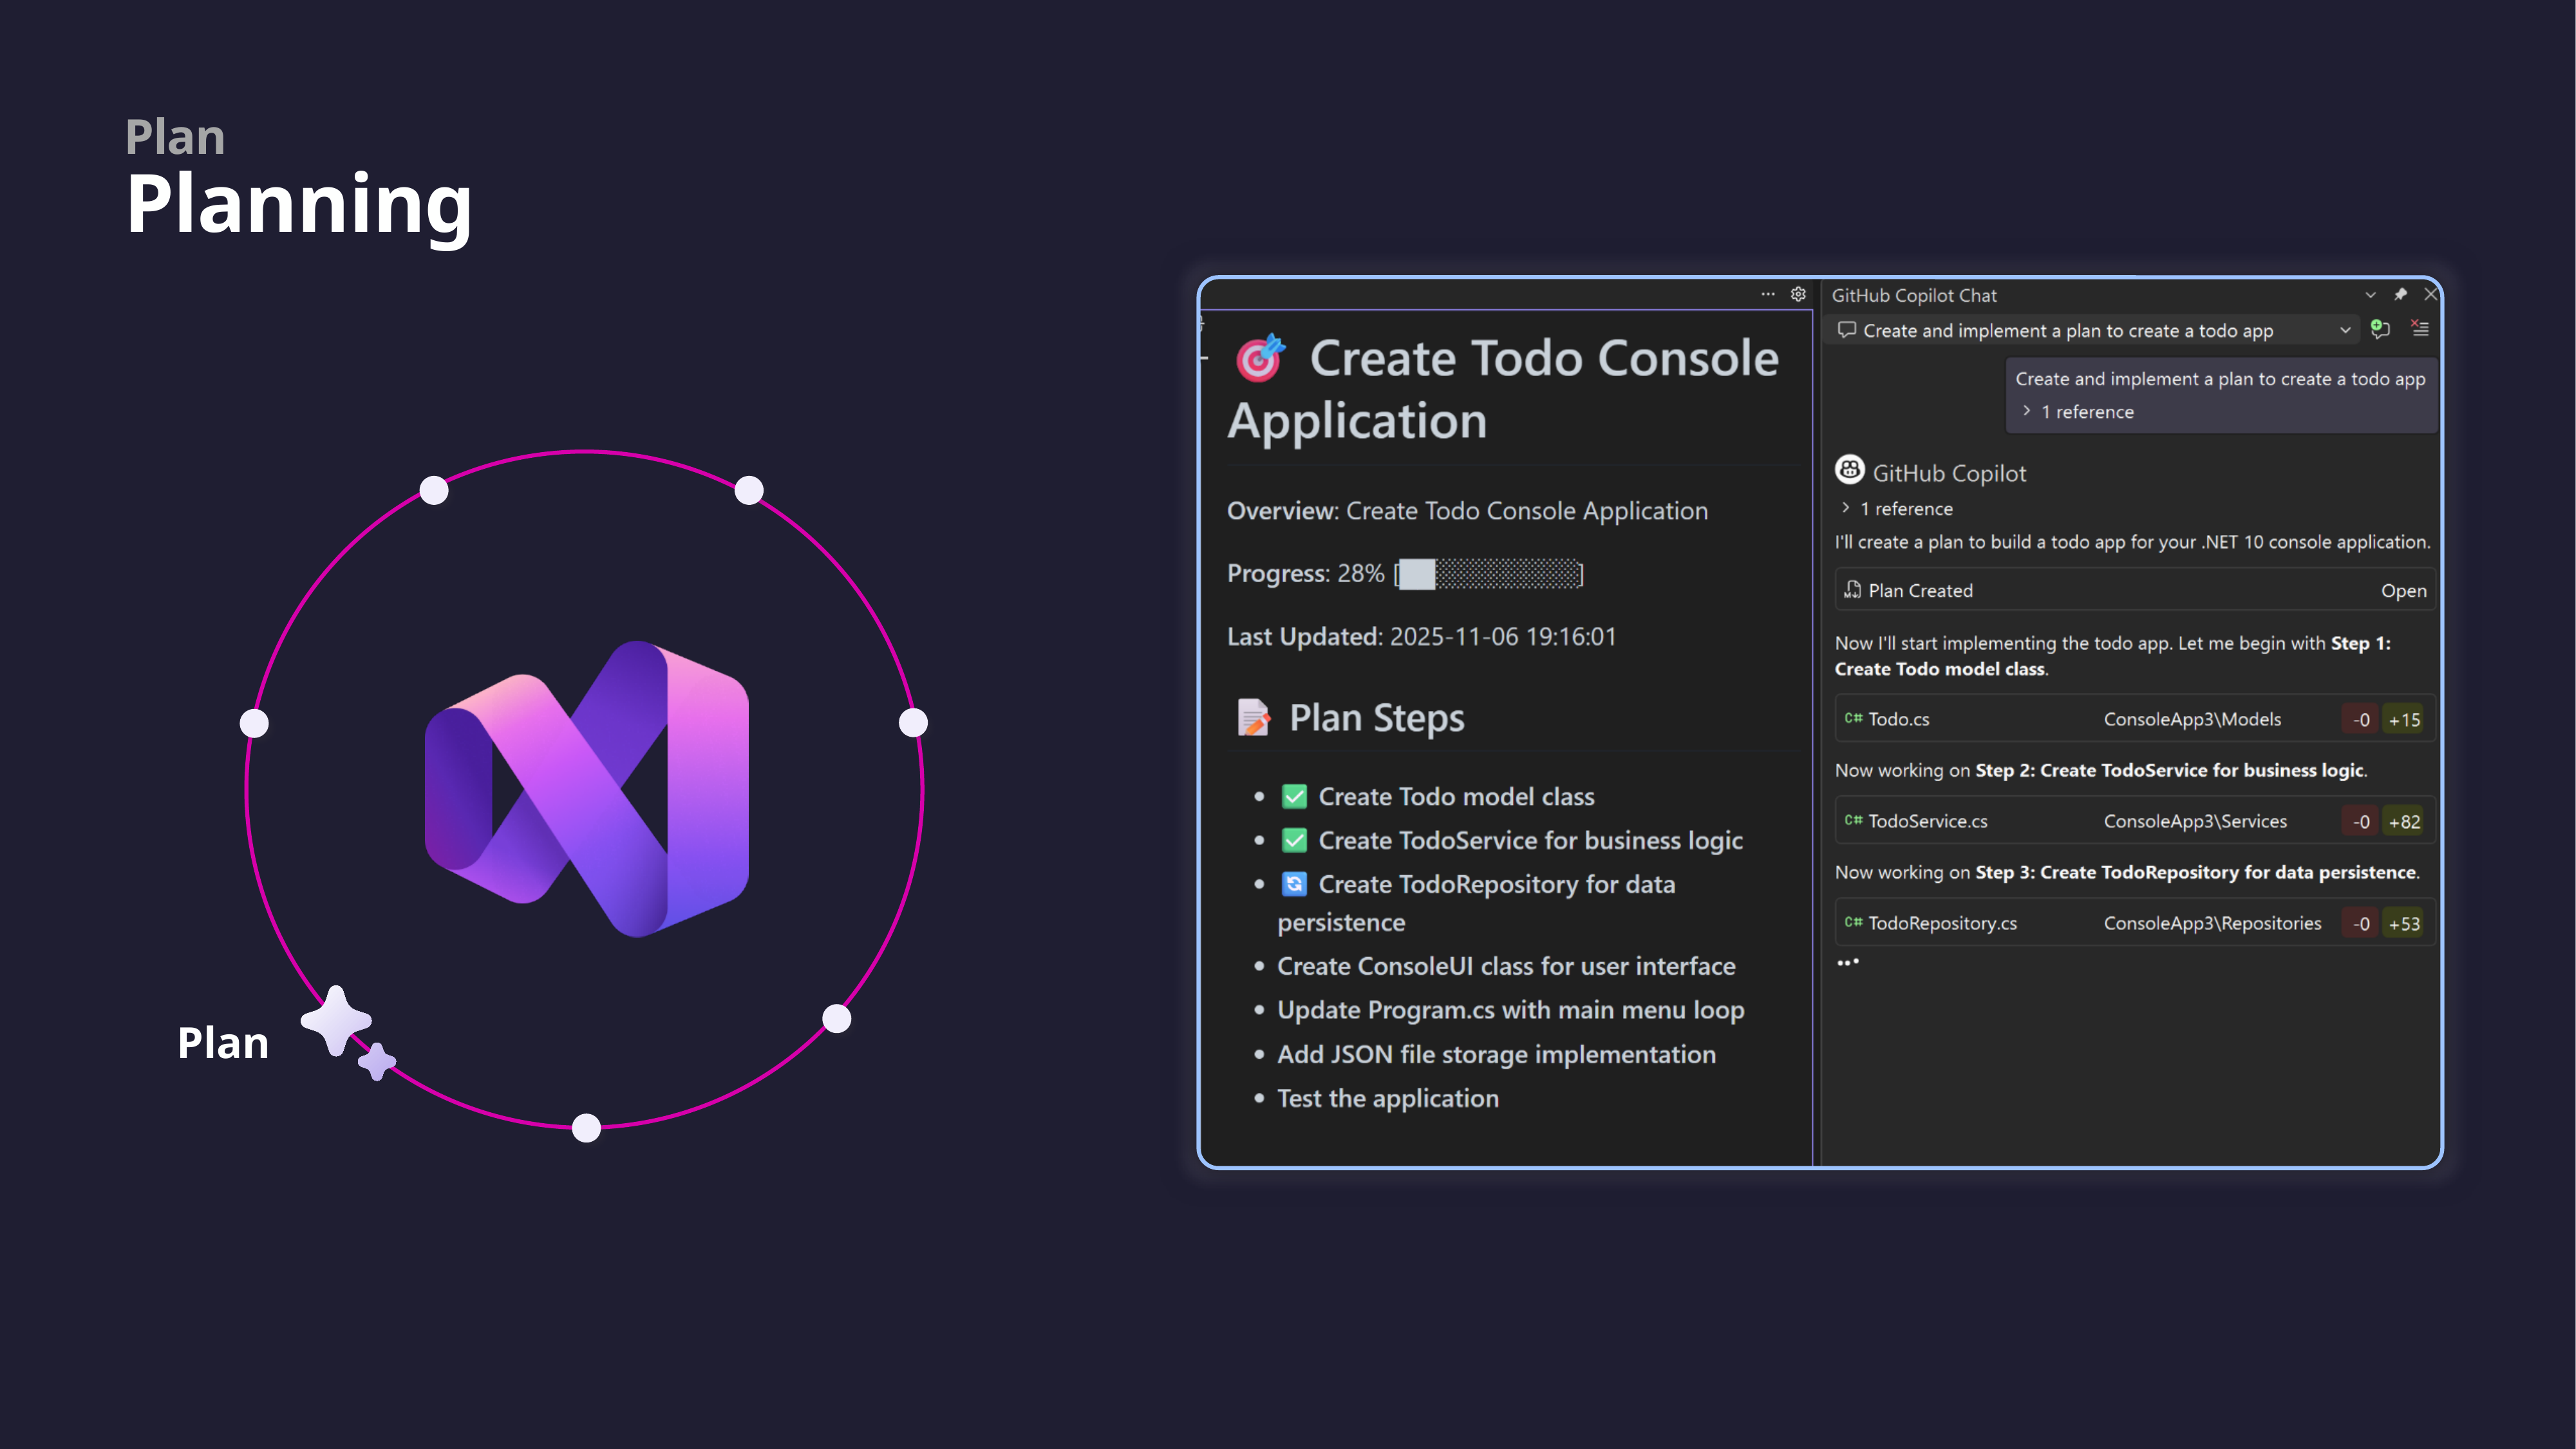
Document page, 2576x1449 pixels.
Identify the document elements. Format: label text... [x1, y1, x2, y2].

text_box [735, 475, 764, 505]
text_box [245, 451, 923, 1128]
text_box [899, 708, 928, 737]
text_box [301, 985, 372, 1057]
list Plan [114, 100, 855, 169]
picture [425, 641, 749, 938]
text_box [240, 708, 269, 738]
text_box Plan [123, 1010, 324, 1072]
text_box [572, 1113, 601, 1143]
list Planning [114, 184, 855, 262]
text_box [419, 475, 449, 505]
picture [1198, 277, 2443, 1168]
text_box [358, 1043, 397, 1081]
text_box [822, 1004, 852, 1034]
